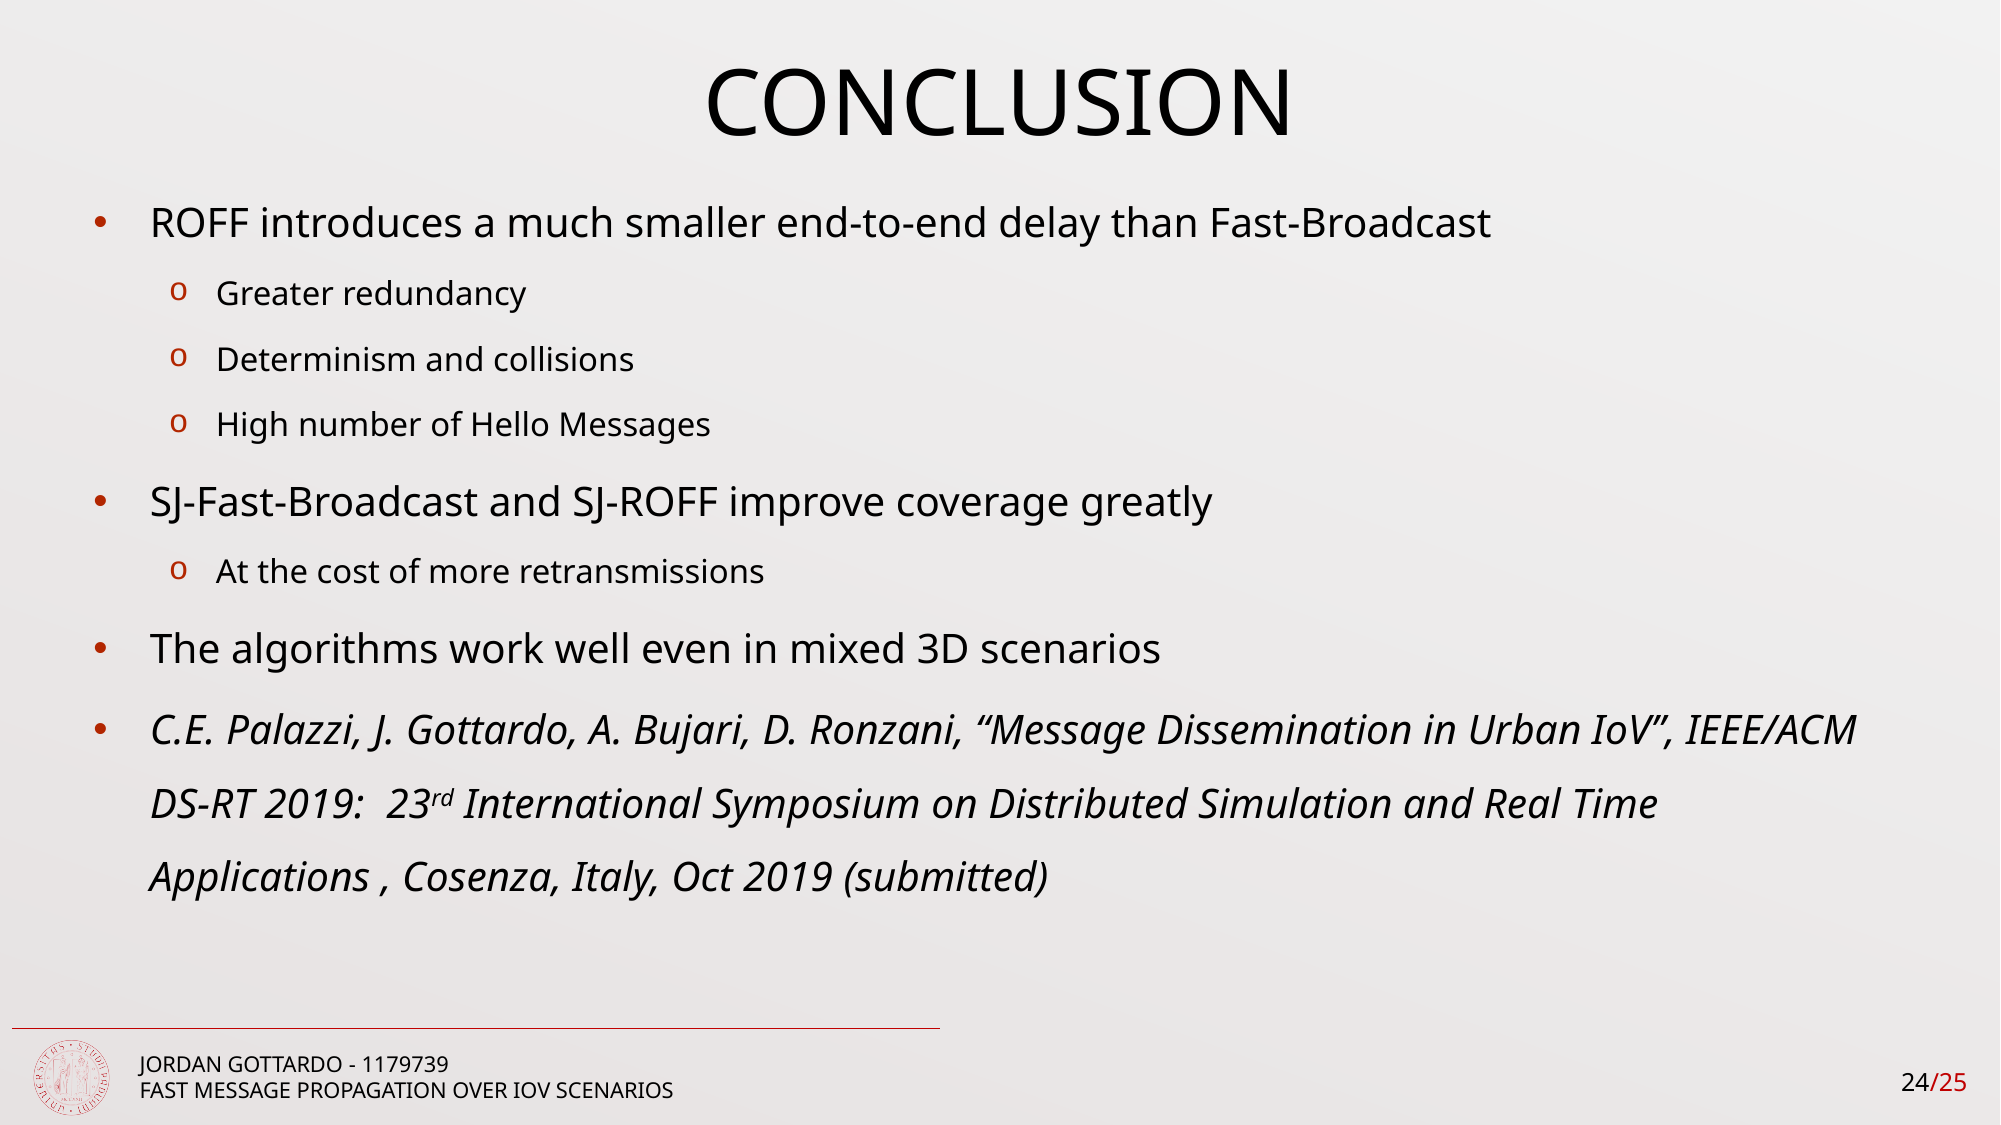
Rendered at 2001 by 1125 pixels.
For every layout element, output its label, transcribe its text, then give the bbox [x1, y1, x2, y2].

text_box 24 [1885, 1058, 1945, 1104]
picture [33, 1039, 110, 1116]
list ROFF introduces a much smaller end-to-end delay than Fast-Broadcast Greater redundancy Determinism and collisions High number of Hello Messages SJ-Fast-Broadcast and SJ-ROFF improve coverage greatly At the cost of more retransmissions The algorithms work well even in mixed 3D scenarios C.E. Palazzi, J. Gottardo, A. Bujari, D. Ronzani, “Message Dissemination in Urban IoV”, IEEE/ACM DS-RT 2019: 23rd International Symposium on Distributed Simulation and Real Time Applications , Cosenza, Italy, Oct 2019 (submitted) [78, 165, 1886, 910]
text_box CONCLUSION [0, 0, 2000, 208]
